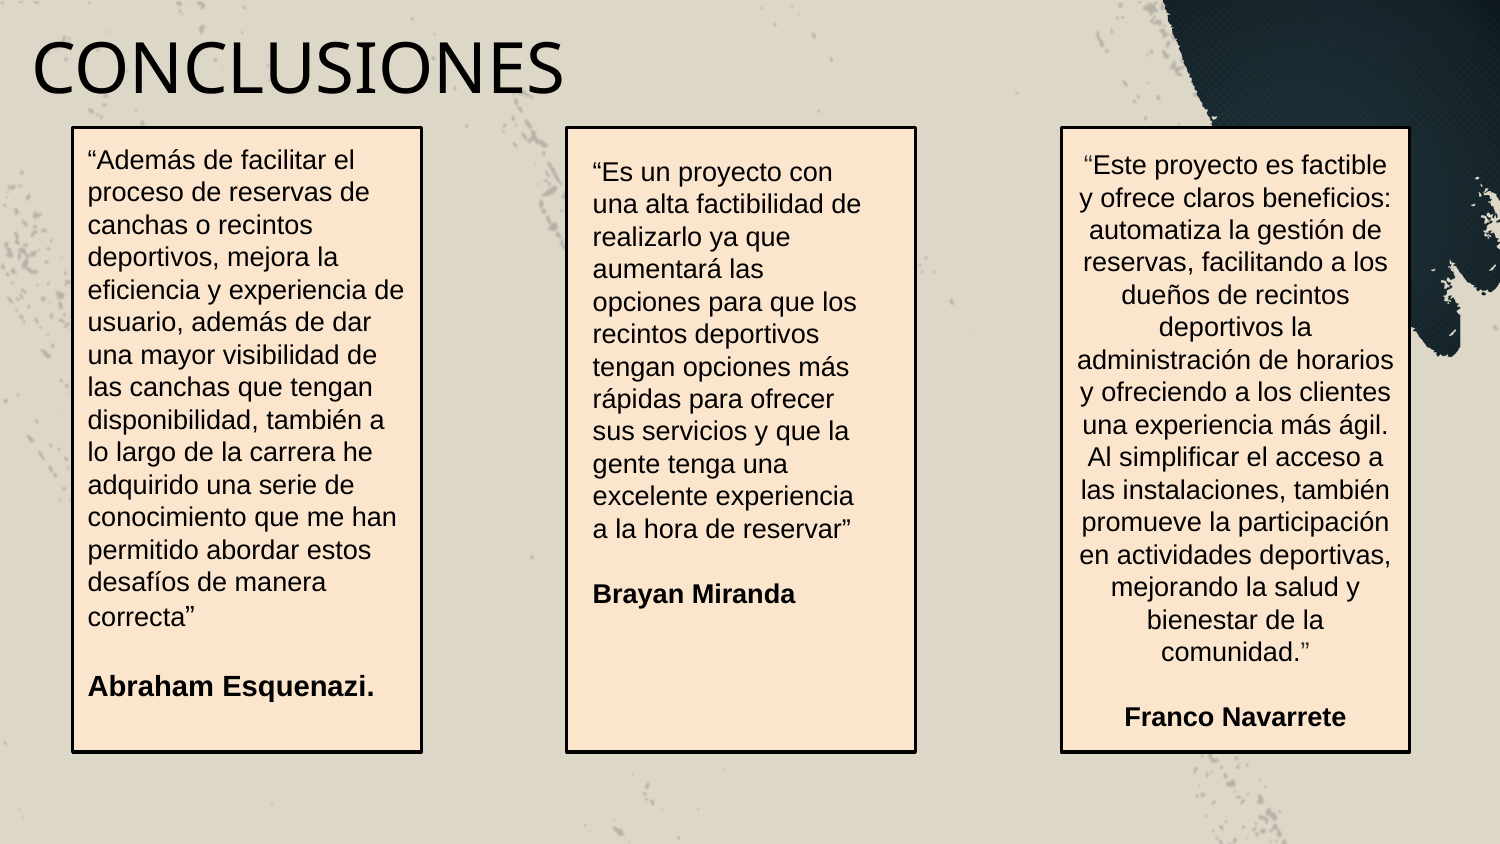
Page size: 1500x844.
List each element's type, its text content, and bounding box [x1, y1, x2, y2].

title CONCLUSIONES. [10, 8, 587, 103]
text_box “Es un proyecto con una alta factibilidad de realizarlo ya que aumentará las opciones para que los recintos deportivos tengan opciones más rápidas para ofrecer sus servicios y que la gente tenga una excelente experiencia a la hora de reservar” Brayan Miranda [577, 138, 886, 548]
text_box “Además de facilitar el proceso de reservas de canchas o recintos deportivos, mejora la eficiencia y experiencia de usuario, además de dar una mayor visibilidad de las canchas que tengan disponibilidad, también a lo largo de la carrera he adquirido una serie de conocimiento que me han permitido abordar estos desafíos de manera correcta” Abraham Esquenazi. [72, 127, 422, 753]
text_box [566, 127, 916, 753]
text_box “Este proyecto es factible y ofrece claros beneficios: automatiza la gestión de reservas, facilitando a los dueños de recintos deportivos la administración de horarios y ofreciendo a los clientes una experiencia más ágil. Al simplificar el acceso a las instalaciones, también promueve la participación en actividades deportivas, mejorando la salud y bienestar de la comunidad.” Franco Navarrete [1061, 127, 1410, 753]
picture [2, 0, 1500, 844]
